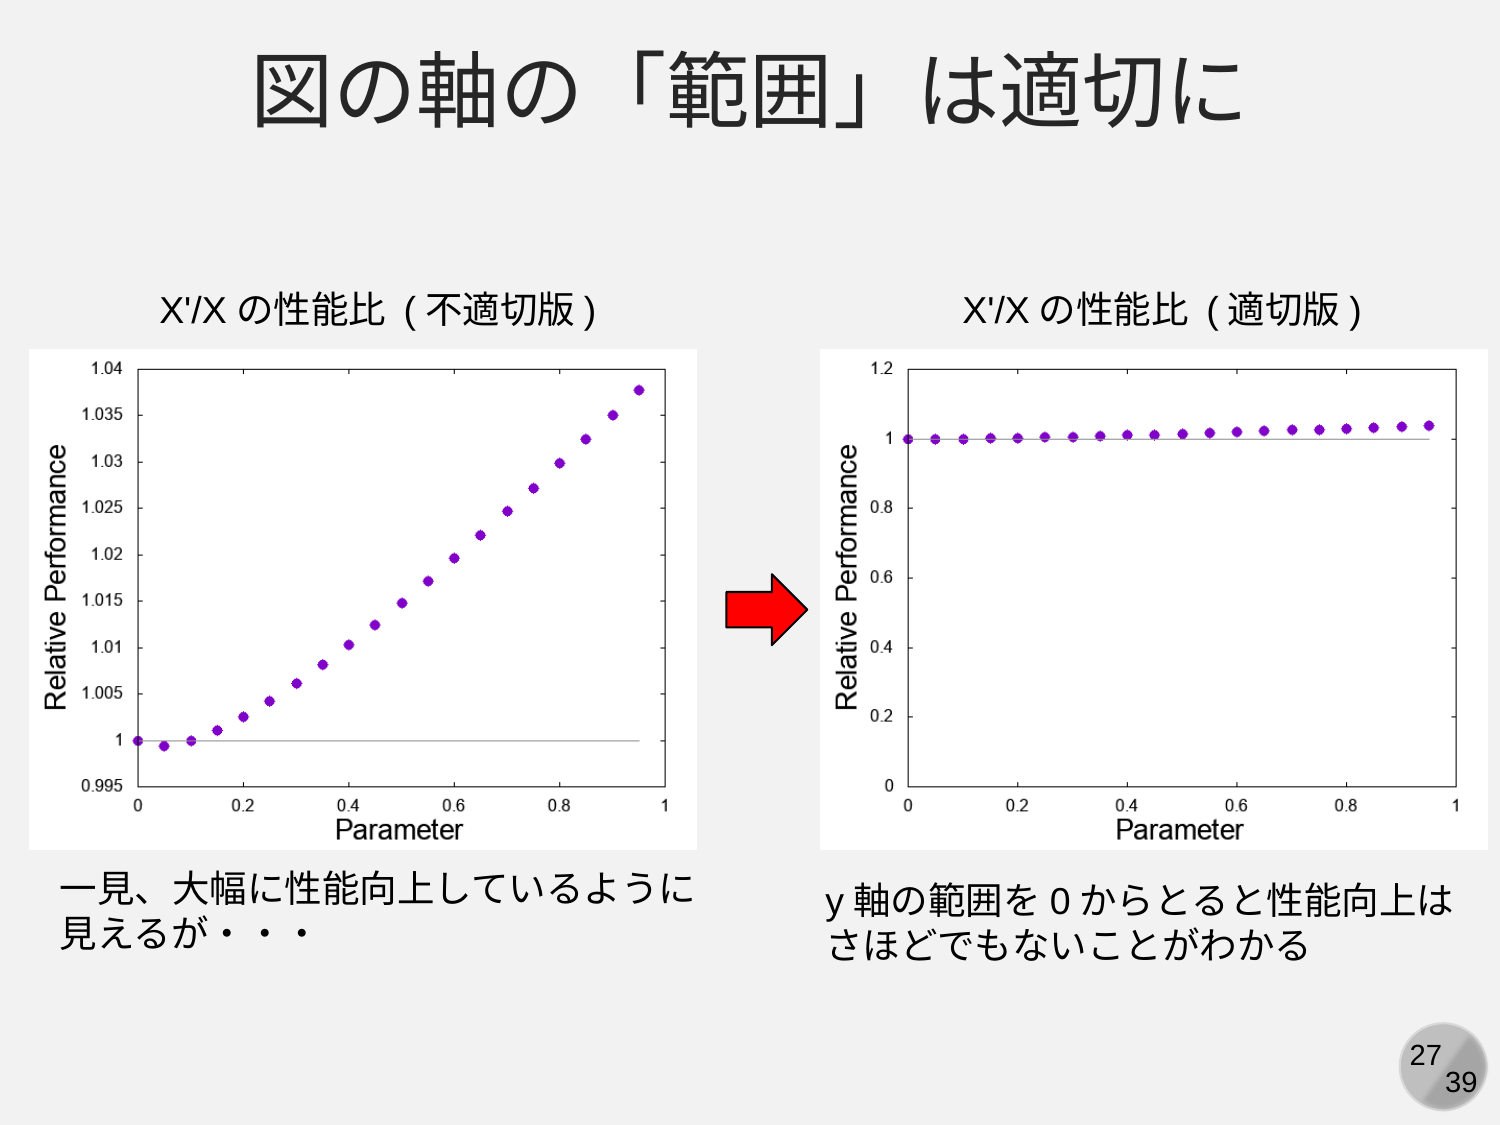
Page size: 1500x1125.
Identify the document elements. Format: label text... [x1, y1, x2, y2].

text_box 一見、大幅に性能向上しているように 見えるが・・・ [45, 857, 712, 963]
text_box X'/Xの性能比 (適切版) [947, 278, 1377, 339]
text_box [725, 573, 809, 647]
picture [29, 349, 697, 850]
text_box X'/Xの性能比 (不適切版) [144, 278, 612, 339]
picture [820, 349, 1488, 850]
text_box y軸の範囲を0からとると性能向上は さほどでもないことがわかる [810, 869, 1470, 975]
list 図の軸の「範囲」は適切に [0, 31, 1500, 155]
